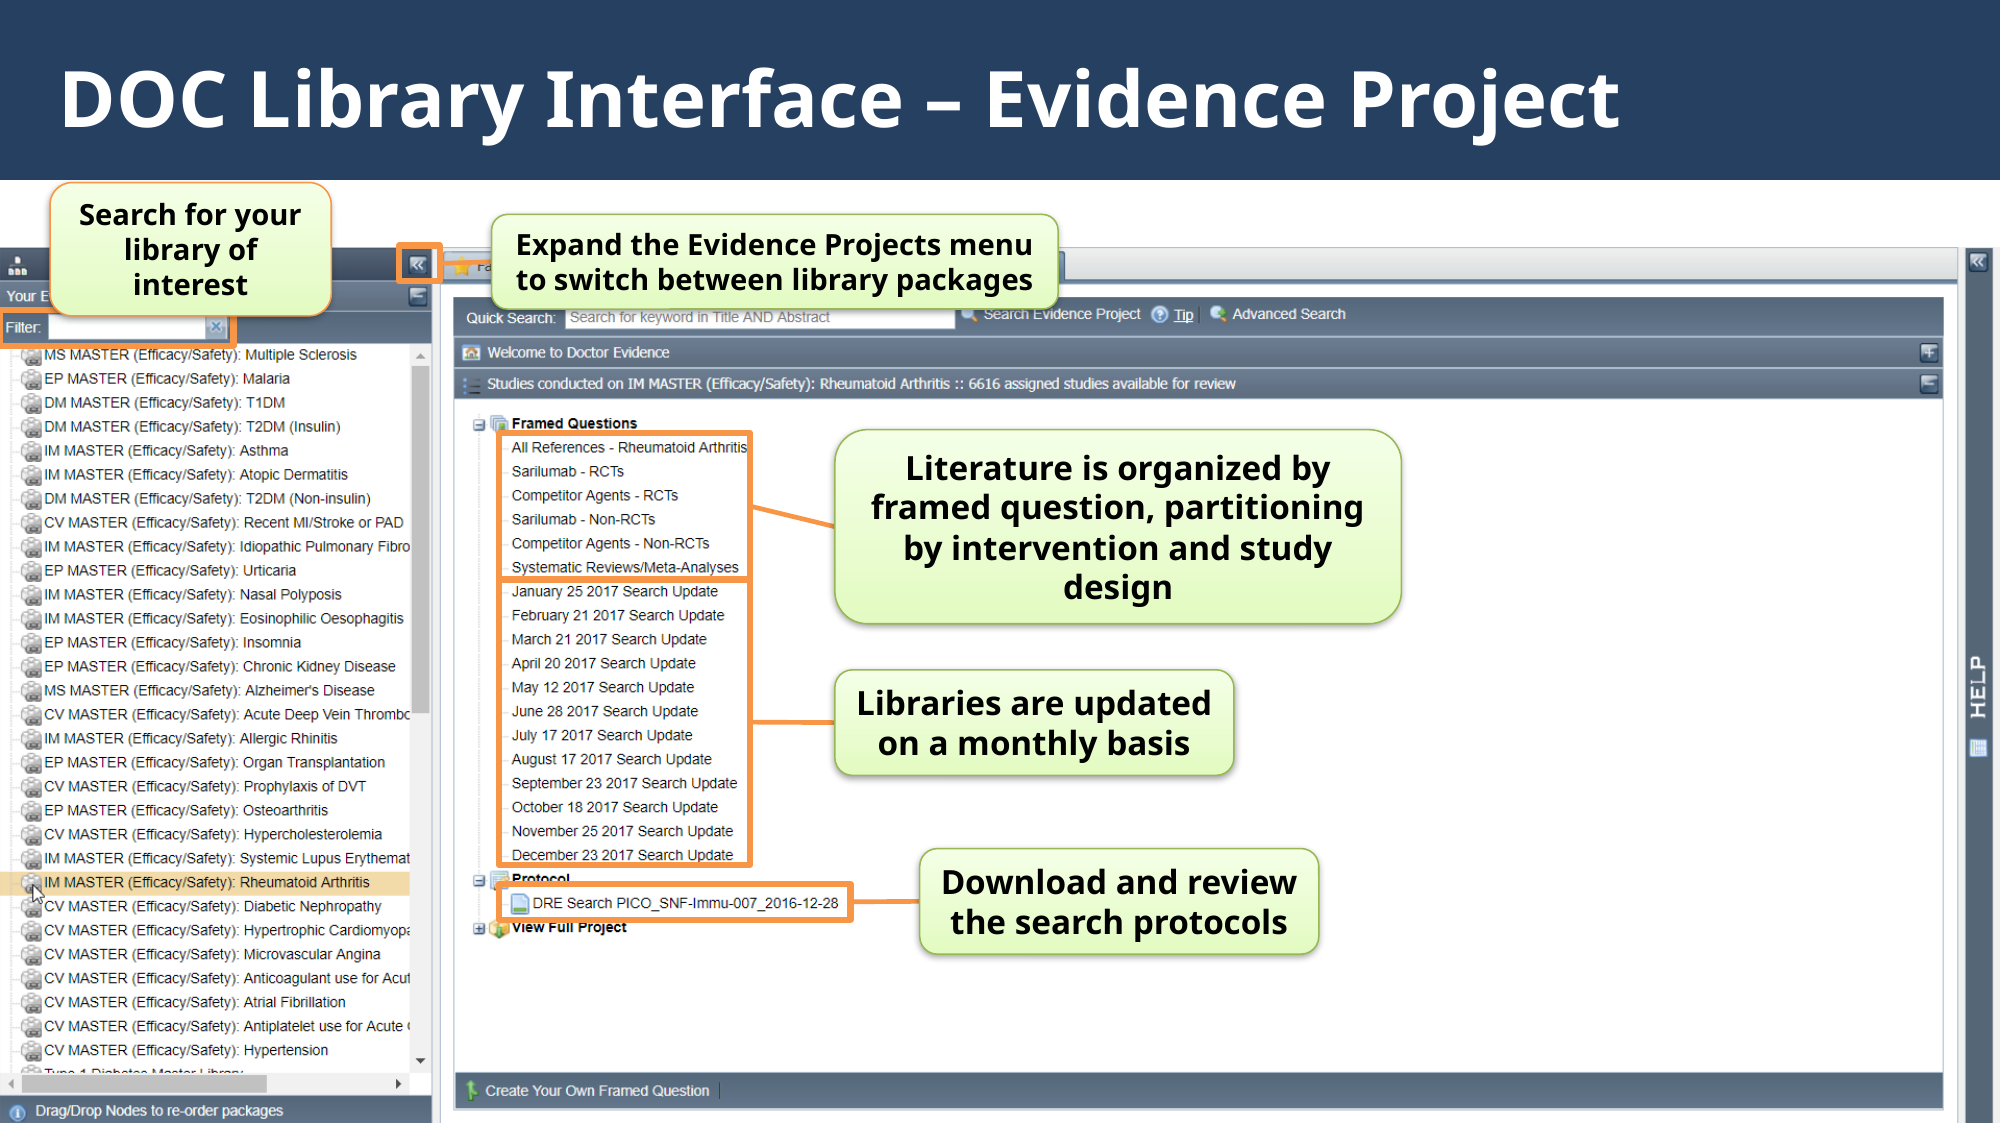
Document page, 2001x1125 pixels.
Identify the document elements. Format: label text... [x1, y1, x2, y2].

text_box Expand the Evidence Projects menu to switch between library packages [490, 213, 1059, 244]
title DOC Library Interface – Evidence Project [49, 48, 1950, 157]
text_box Search for your library of interest [49, 181, 333, 244]
picture [0, 245, 2000, 1123]
